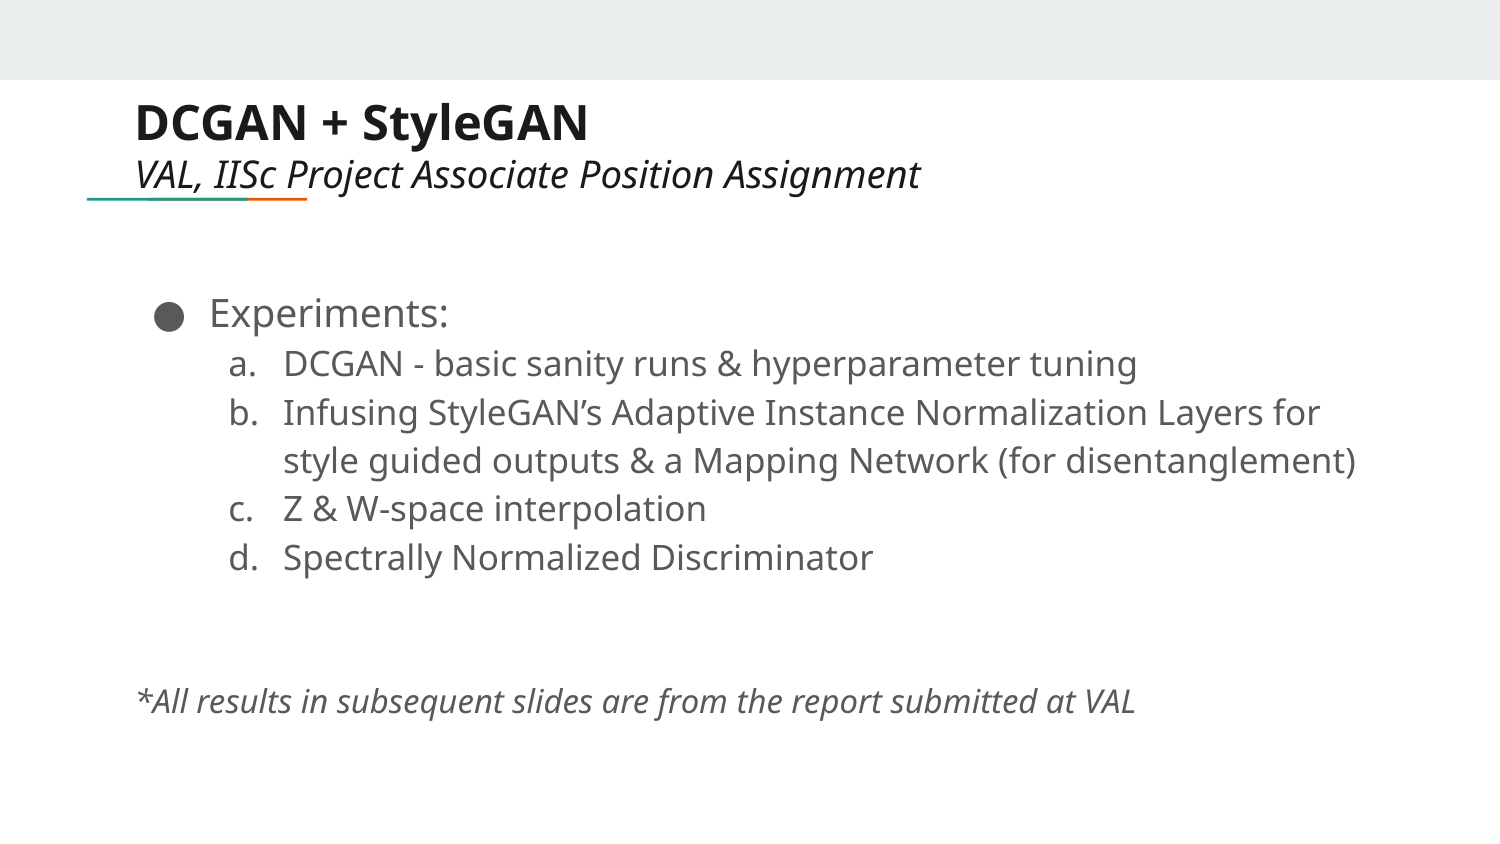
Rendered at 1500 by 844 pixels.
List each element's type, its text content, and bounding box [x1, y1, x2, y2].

list Experiments: DCGAN - basic sanity runs & hyperparameter tuning Infusing StyleGAN’s Adaptive Instance Normalization Layers for style guided outputs & a Mapping Network (for disentanglement) Z & W-space interpolation Spectrally Normalized Discriminator *All results in subsequent slides are from the report submitted at VAL [119, 266, 1381, 753]
title DCGAN + StyleGAN VAL, IISc Project Associate Position Assignment [119, 76, 1381, 212]
